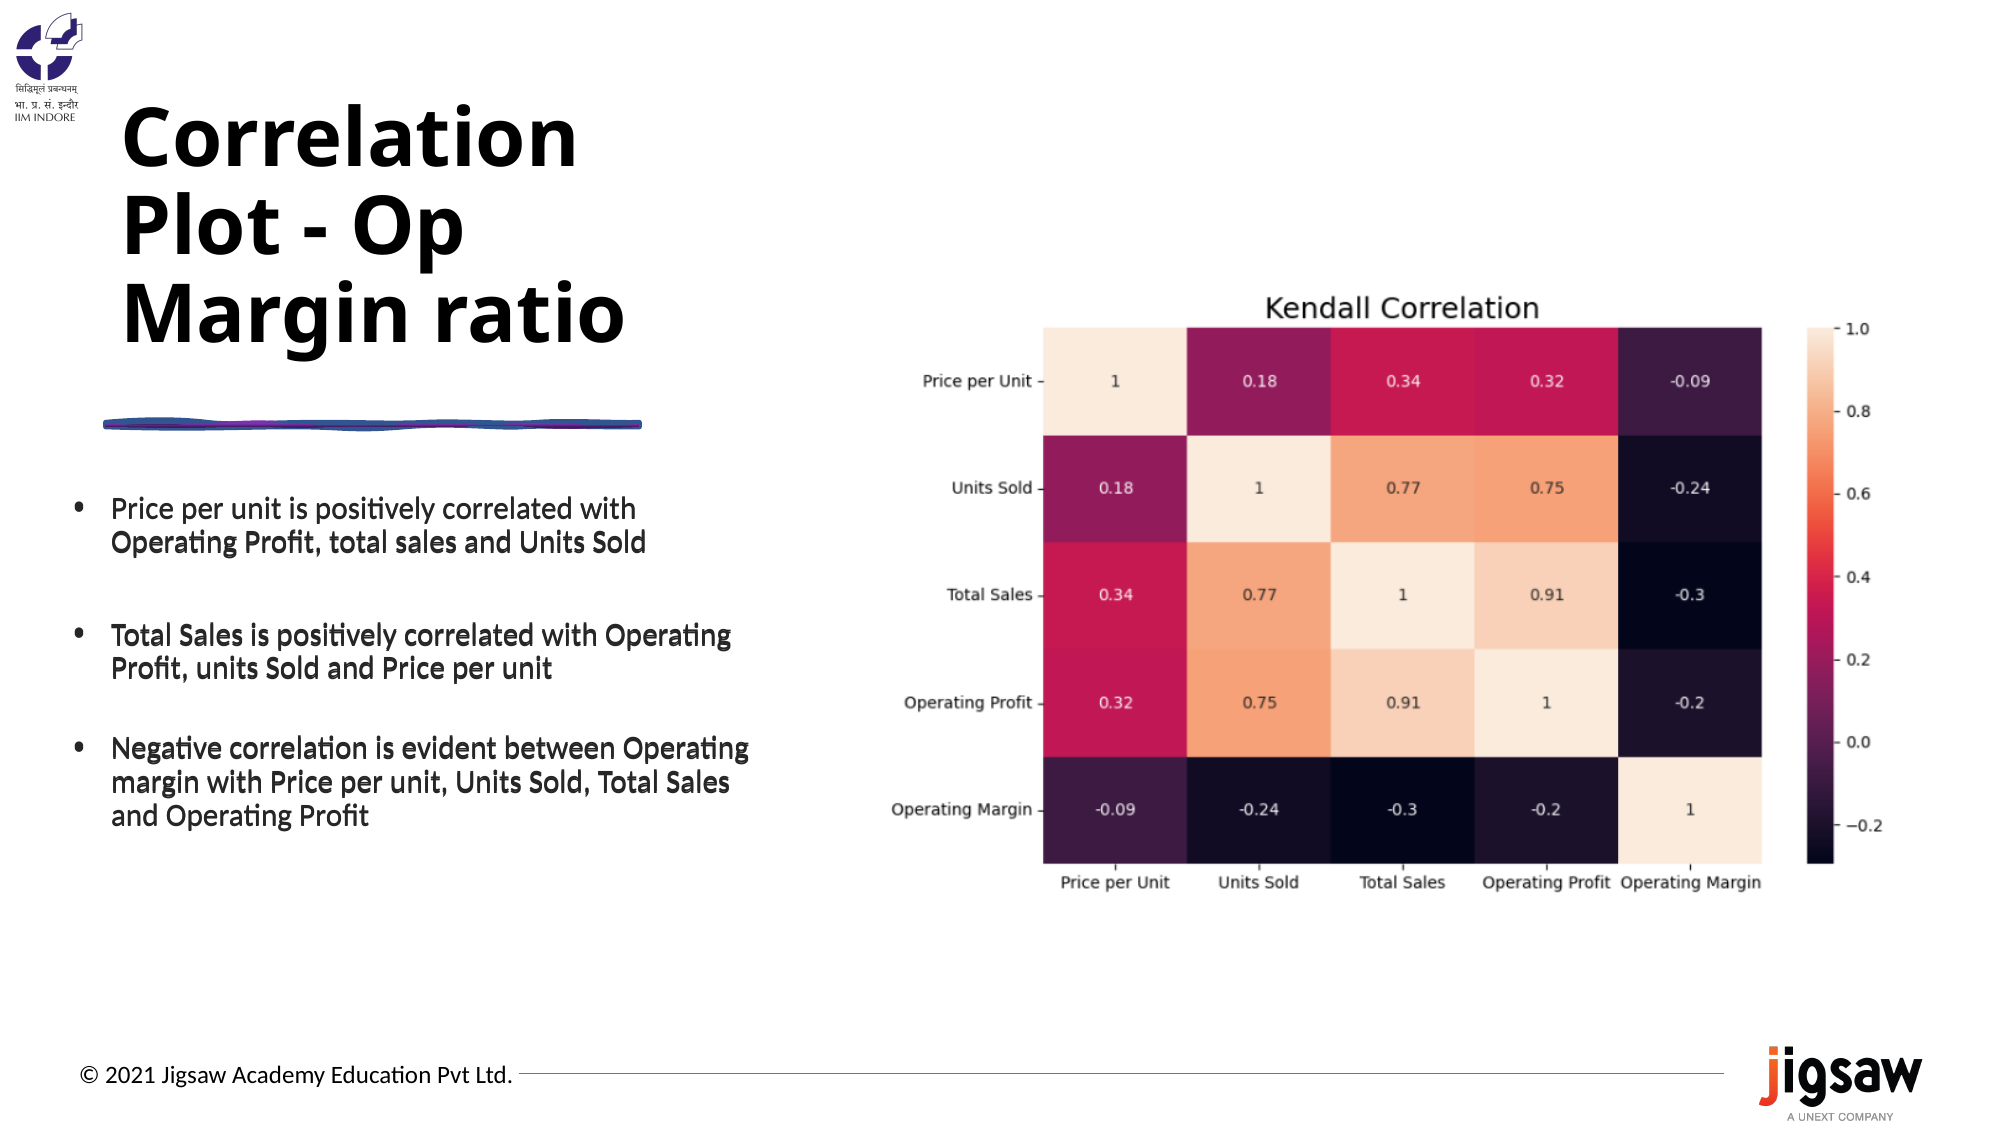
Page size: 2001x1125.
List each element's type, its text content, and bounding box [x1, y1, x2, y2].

text_box Correlation Plot - Op Margin ratio [105, 85, 668, 368]
picture [1753, 1042, 1928, 1125]
text_box Price per unit is positively correlated with Operating Profit, total sales and Units Sold Total Sales is positively correlated with Operating Profit, units Sold and Price per unit Negative correlation is evident between Operating margin with Price per unit, Units Sold, Total Sales and Operating Profit [58, 485, 765, 851]
picture [14, 12, 83, 122]
text_box [104, 420, 641, 431]
picture [828, 284, 1988, 917]
